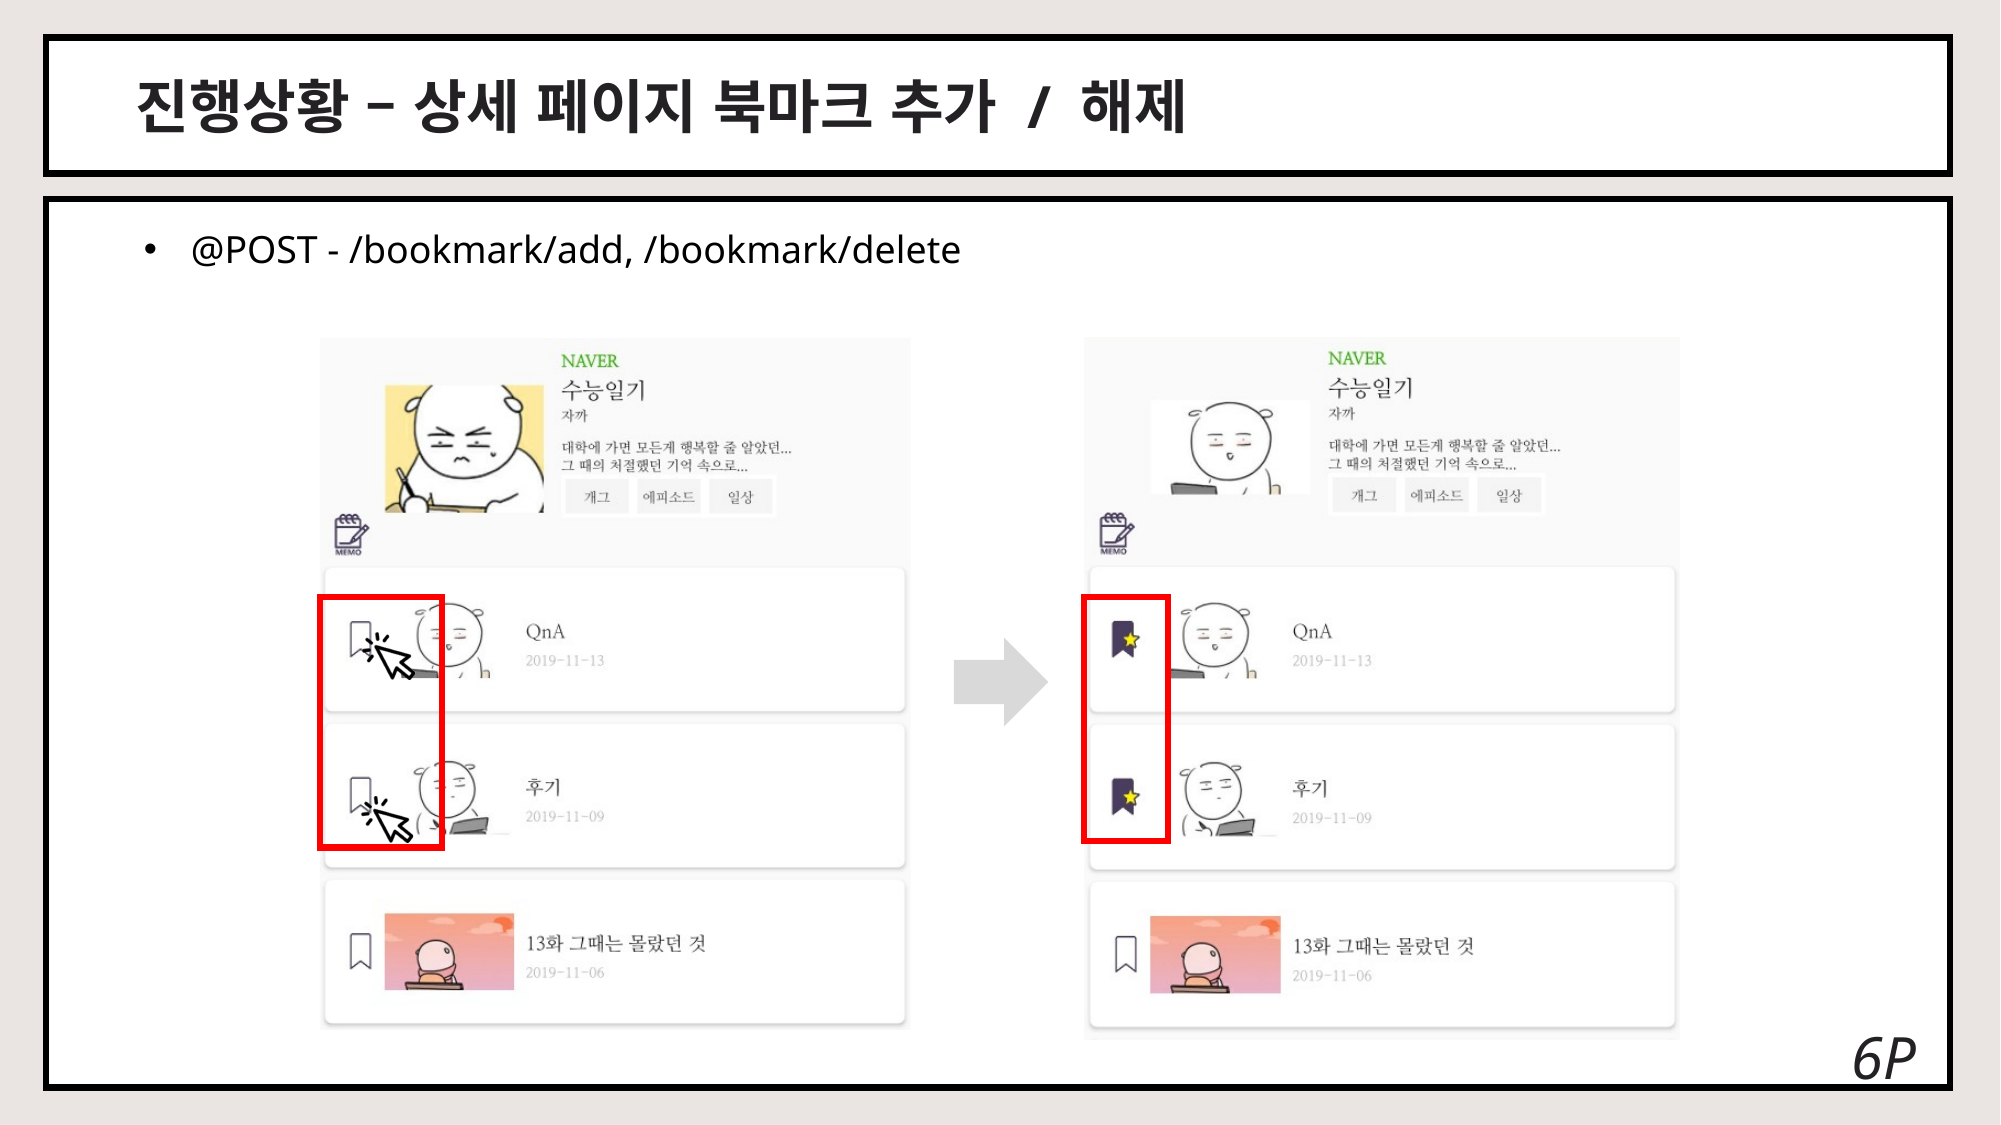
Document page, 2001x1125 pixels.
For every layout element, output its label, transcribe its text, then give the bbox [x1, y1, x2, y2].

text_box @POST - /bookmark/add, /bookmark/delete [129, 218, 1000, 279]
text_box 진행상황 – 상세 페이지 북마크 추가 / 해제 [45, 36, 1951, 175]
text_box 6P [1799, 1013, 1967, 1125]
text_box [45, 198, 1951, 1089]
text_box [319, 337, 1680, 1040]
